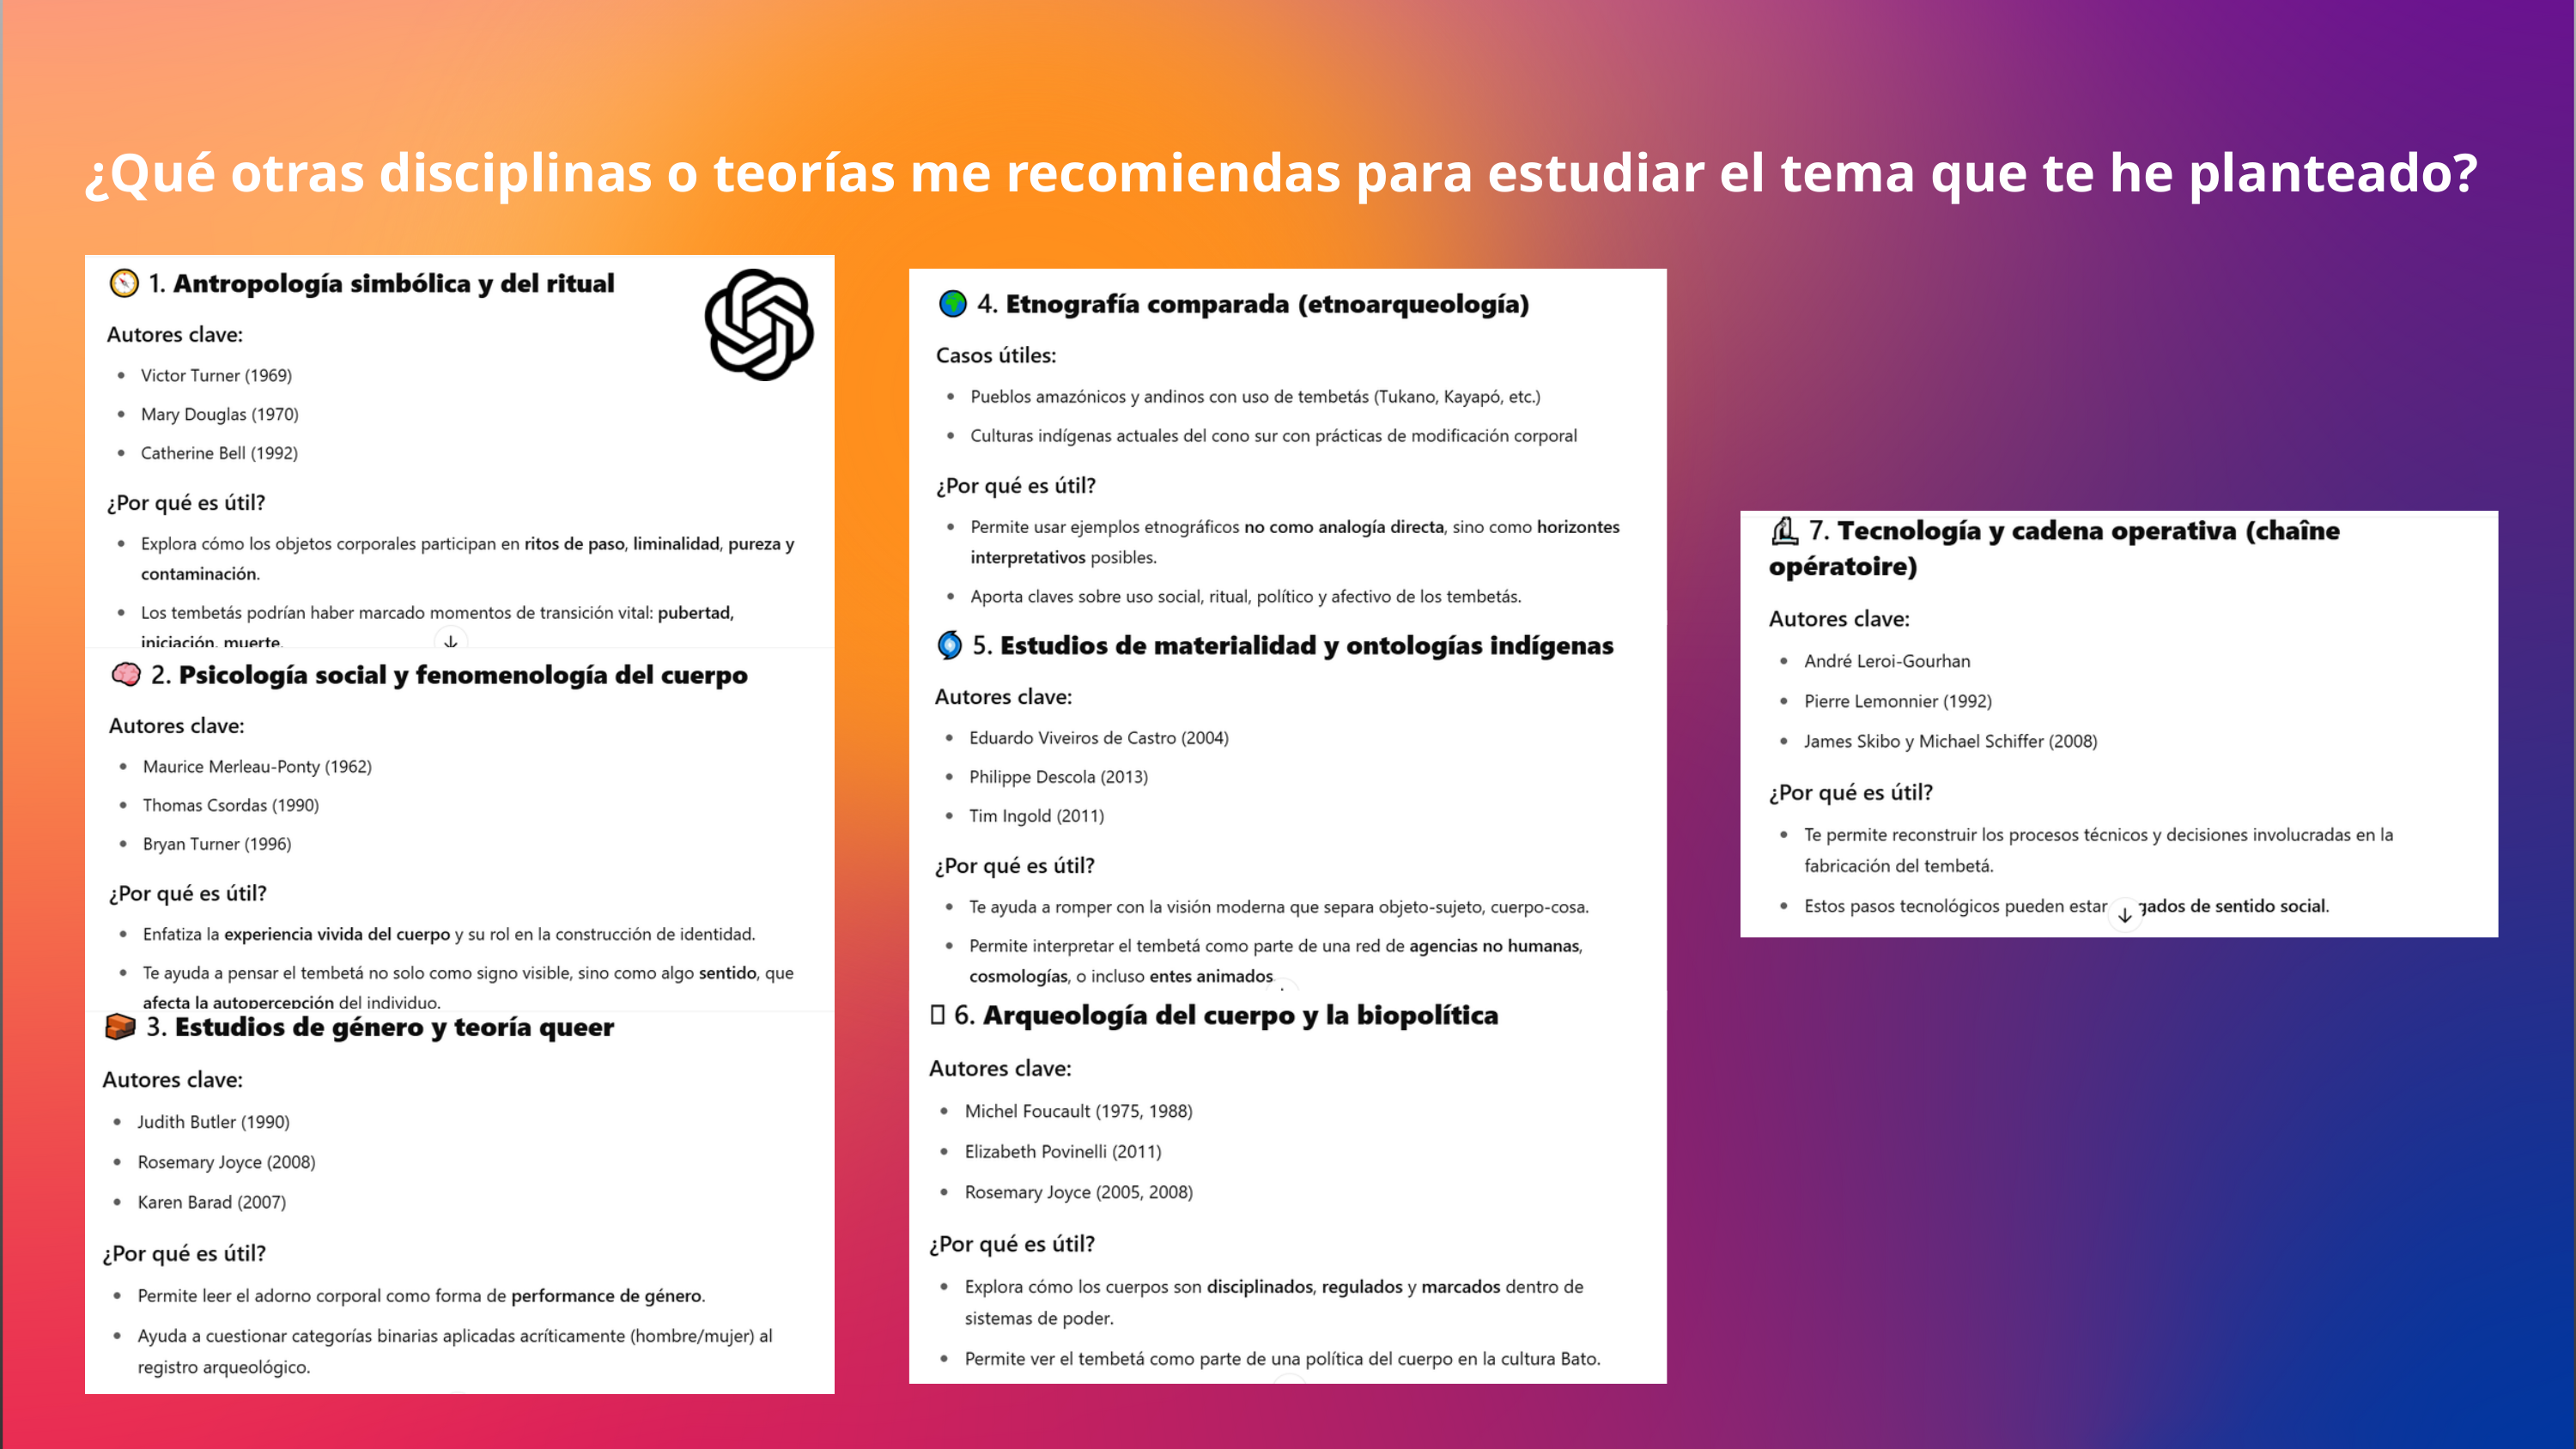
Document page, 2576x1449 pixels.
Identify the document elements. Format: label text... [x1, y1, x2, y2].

text_box [908, 269, 1668, 610]
text_box [908, 991, 1668, 1384]
text_box [85, 647, 835, 1009]
text_box [1741, 511, 2499, 937]
text_box ¿Qué otras disciplinas o teorías me recomiendas para estudiar el tema que te he planteado? [84, 139, 2491, 203]
text_box [85, 1009, 835, 1394]
text_box [703, 269, 815, 381]
text_box [0, 0, 2576, 1449]
text_box [85, 255, 835, 647]
text_box [908, 610, 1668, 991]
